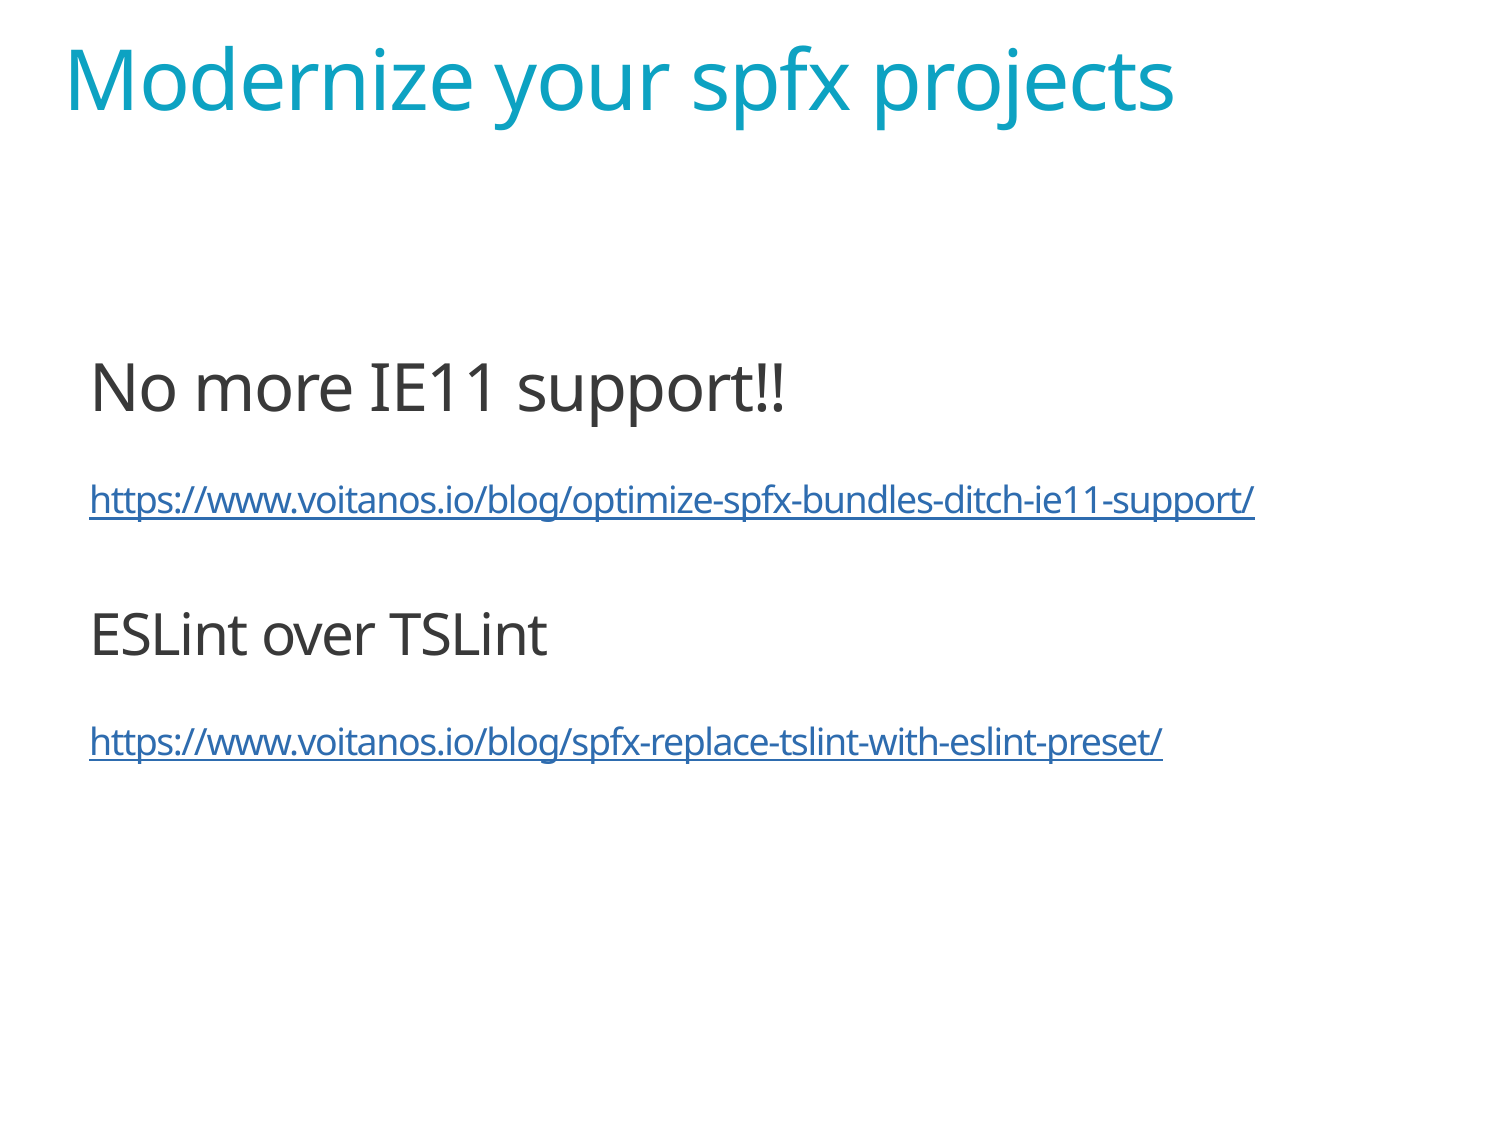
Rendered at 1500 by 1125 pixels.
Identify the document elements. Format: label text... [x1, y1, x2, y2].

title Modernize your spfx projects [63, 37, 1436, 161]
text_box No more IE11 support!! https://www.voitanos.io/blog/optimize-spfx-bundles-ditch-ie11-support/ ESLint over TSLint https://www.voitanos.io/blog/spfx-replace-tslint-with-eslint-preset/ [89, 265, 1359, 770]
